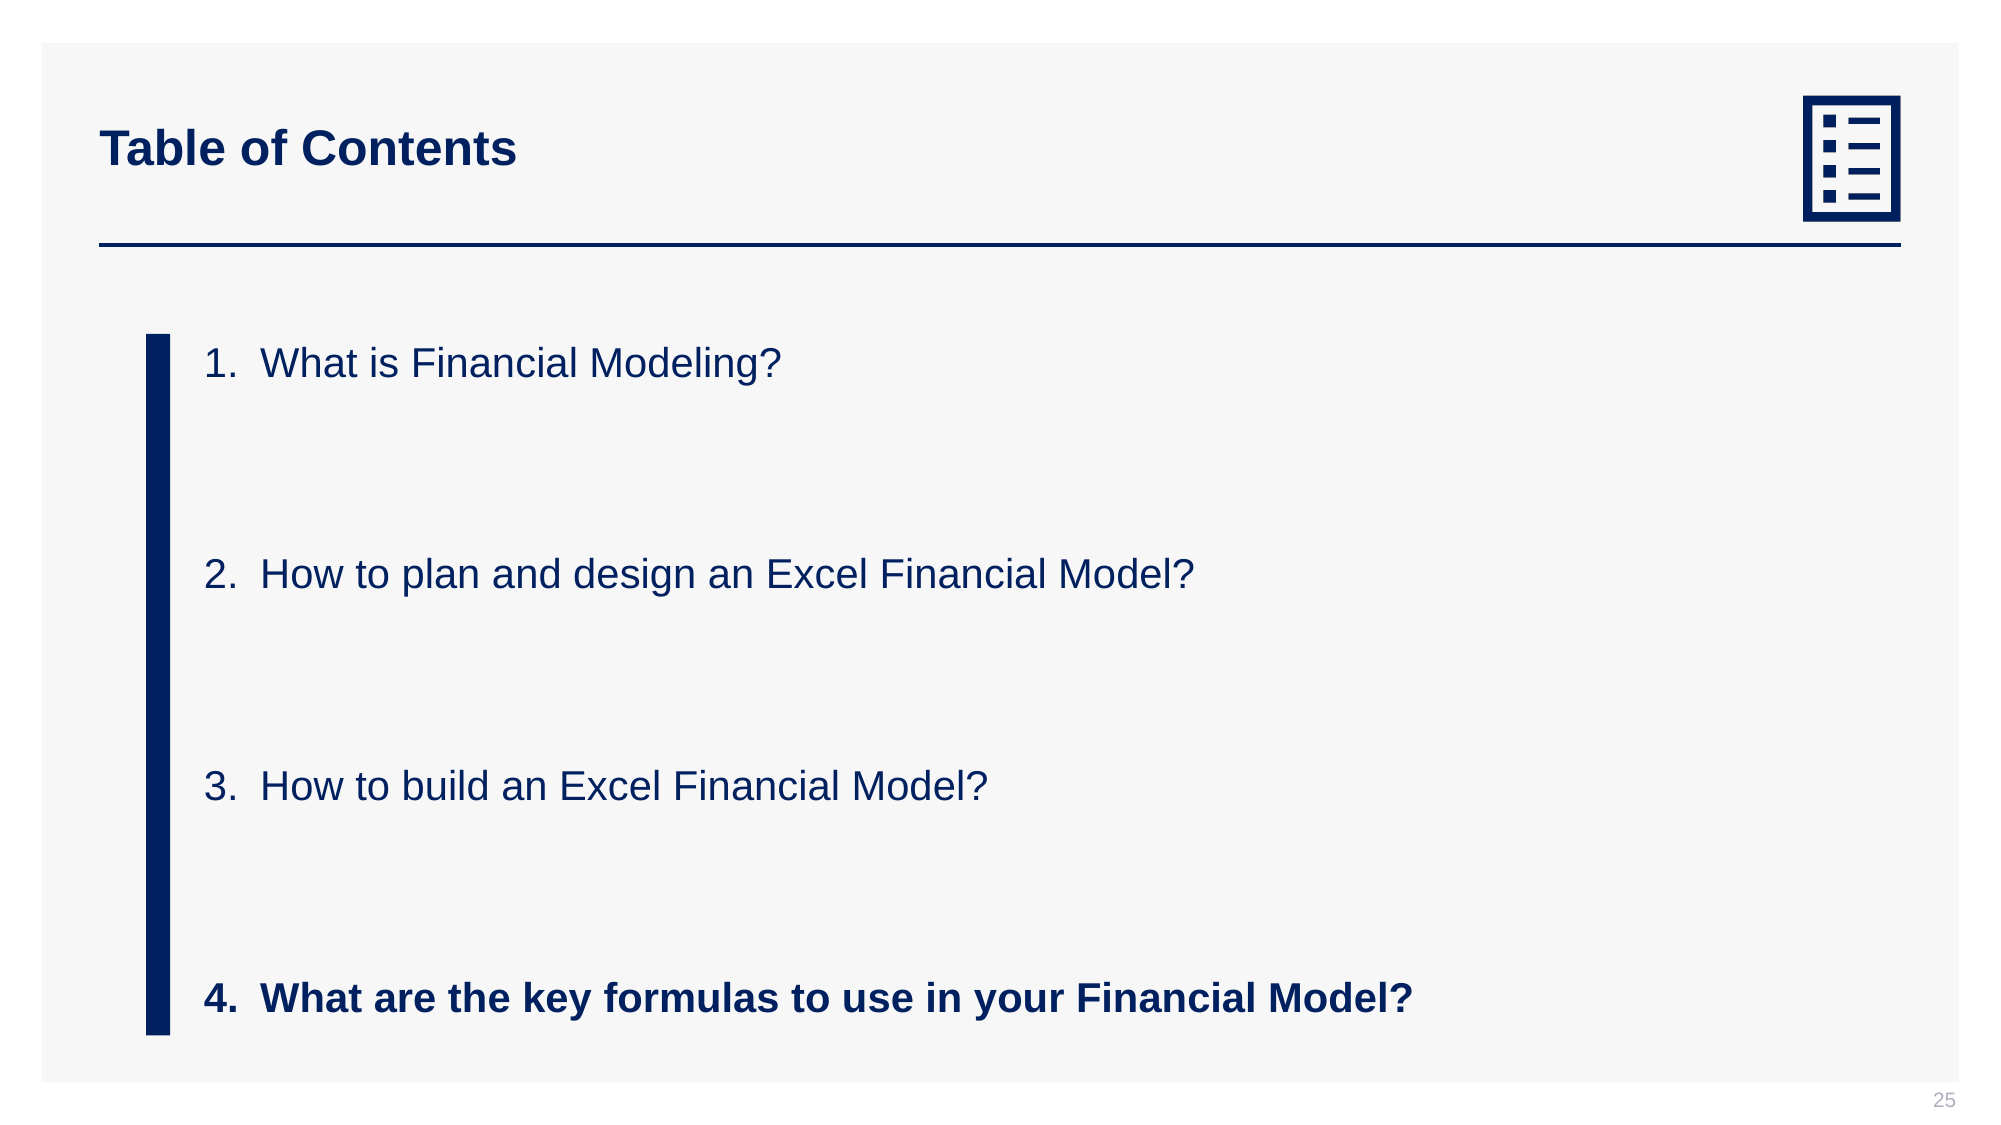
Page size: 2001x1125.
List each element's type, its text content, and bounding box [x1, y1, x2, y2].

text_box [145, 333, 171, 1036]
picture [1776, 83, 1927, 234]
list What is Financial Modeling? How to plan and design an Excel Financial Model? How to build an Excel Financial Model? What are the key formulas to use in your Financial Model? [171, 333, 1901, 1029]
title Table of Contents [84, 59, 1901, 239]
slide_number 25 [1506, 1088, 1957, 1119]
